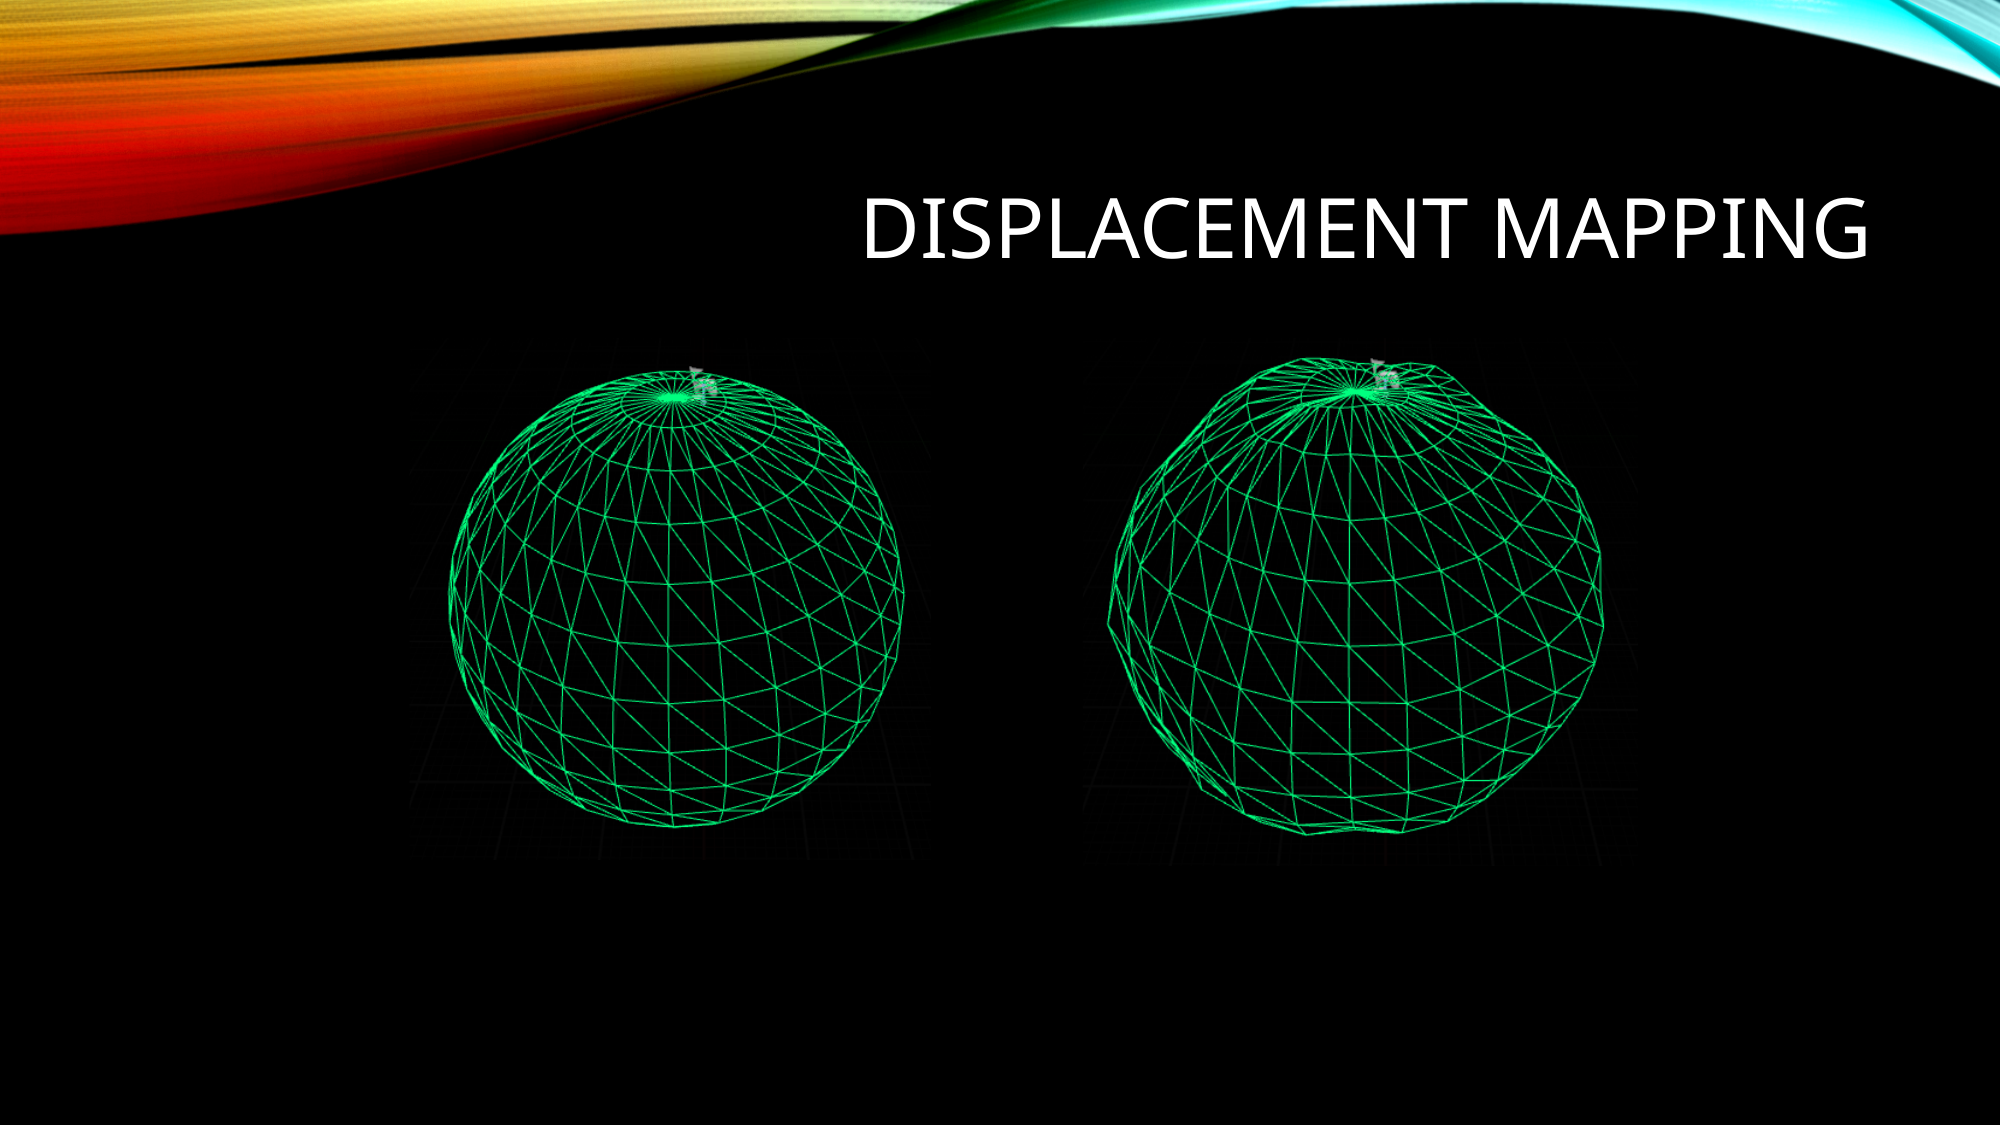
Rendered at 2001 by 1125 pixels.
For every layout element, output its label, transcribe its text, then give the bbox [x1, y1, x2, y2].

title Displacement Mapping [474, 125, 1888, 338]
picture [1082, 337, 1639, 867]
picture [0, 0, 2000, 237]
picture [409, 337, 931, 860]
